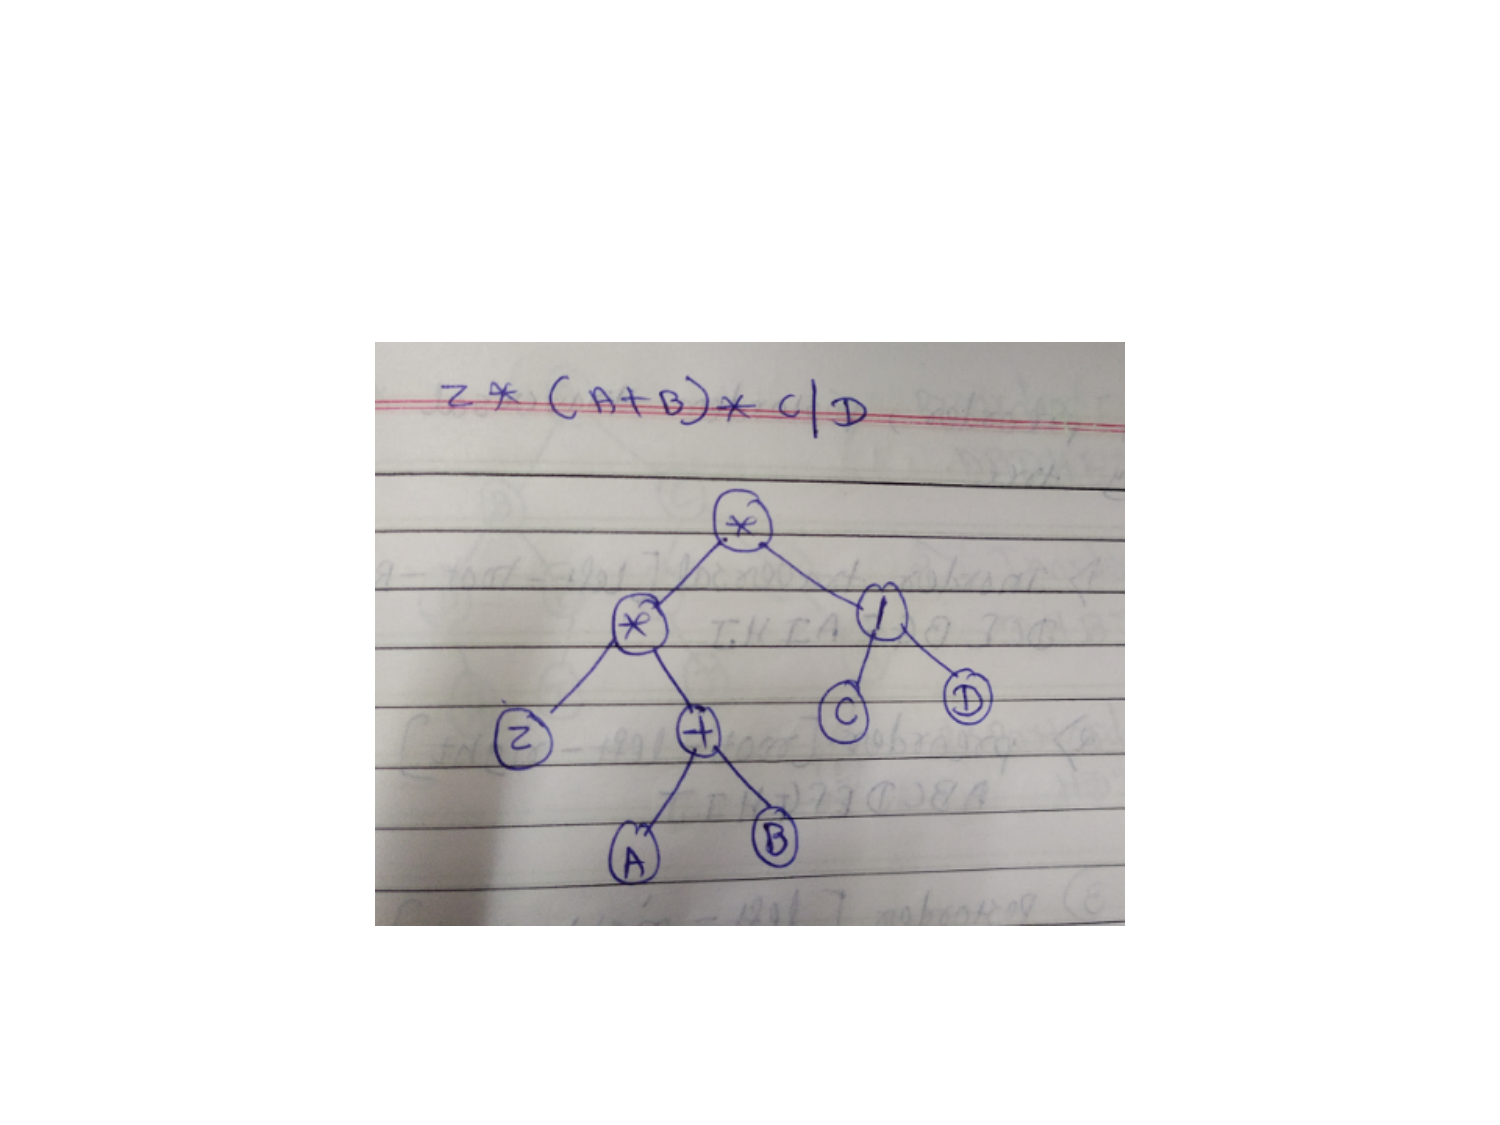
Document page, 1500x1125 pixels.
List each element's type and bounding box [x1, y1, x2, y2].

list [374, 342, 1126, 926]
